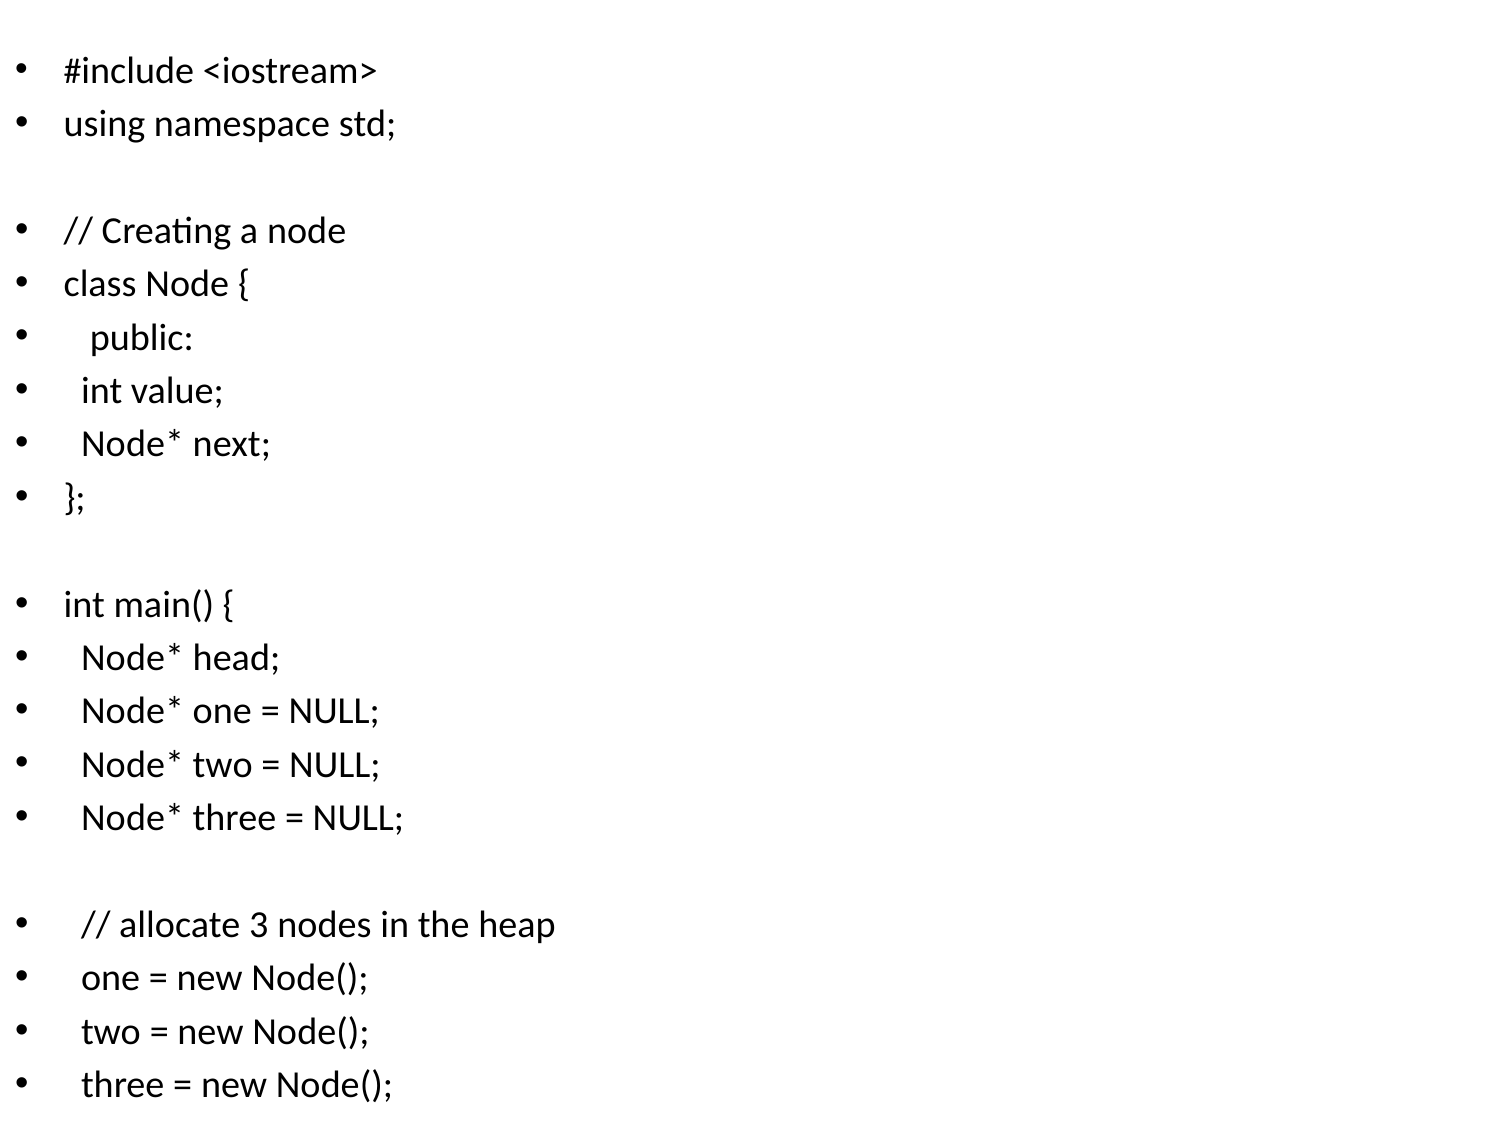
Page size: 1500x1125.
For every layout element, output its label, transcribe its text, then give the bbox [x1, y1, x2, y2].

list #include <iostream> using namespace std; // Creating a node class Node { public: int value; Node* next; }; int main() { Node* head; Node* one = NULL; Node* two = NULL; Node* three = NULL; // allocate 3 nodes in the heap one = new Node(); two = new Node(); three = new Node(); [0, 37, 1438, 1125]
